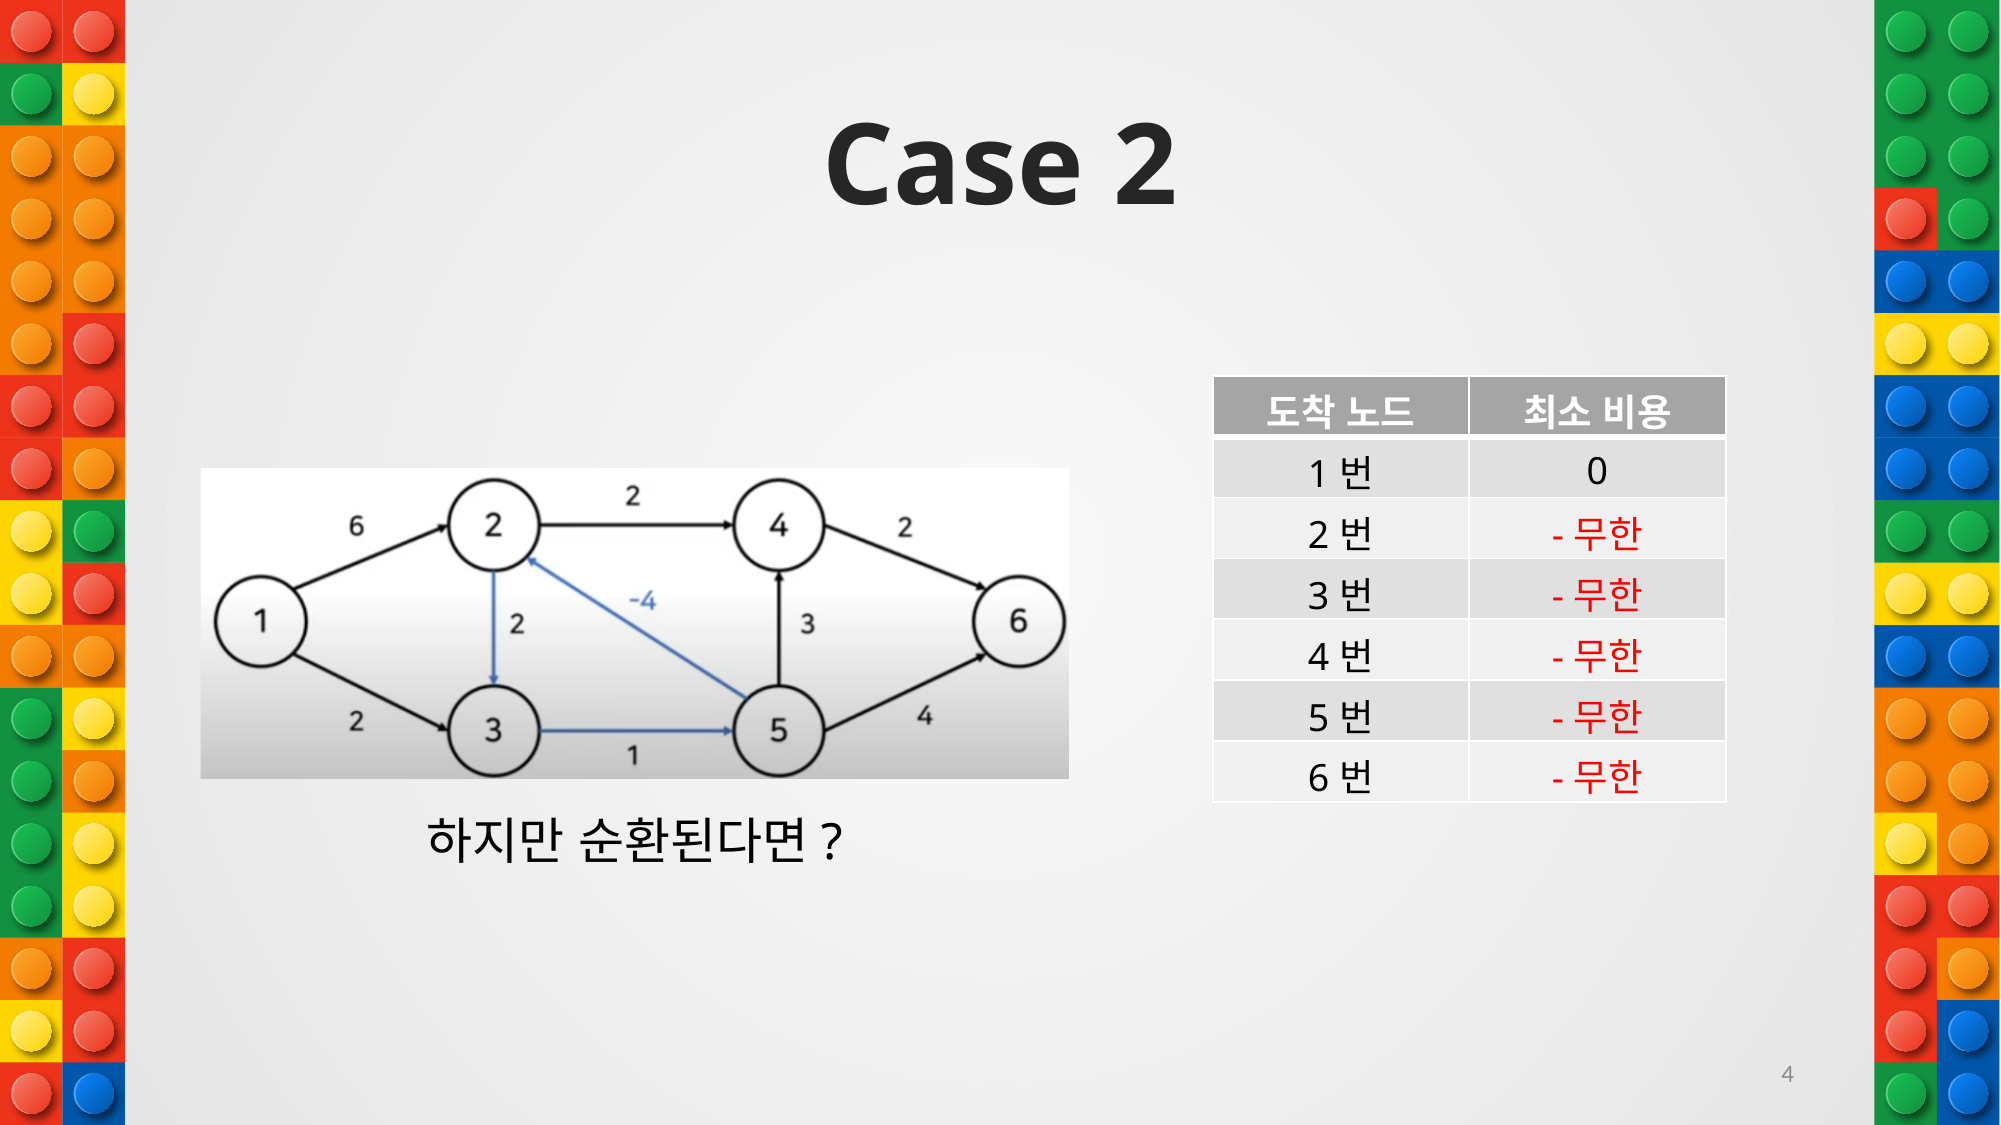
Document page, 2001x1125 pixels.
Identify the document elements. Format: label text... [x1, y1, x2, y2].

table_header 최소 비용 [1470, 377, 1725, 434]
slide_number 4 [1359, 1042, 1810, 1103]
table_cell -무한 [1470, 681, 1725, 740]
table_cell 4번 [1214, 620, 1468, 679]
table_cell 1번 [1214, 440, 1468, 497]
table_cell 3번 [1214, 559, 1468, 618]
text_box 하지만 순환된다면? [412, 801, 858, 877]
table_cell -무한 [1470, 620, 1725, 679]
table_cell 5번 [1214, 681, 1468, 740]
table_header 도착 노드 [1214, 377, 1468, 434]
title Case 2 [190, 59, 1810, 278]
table_cell 2번 [1214, 498, 1468, 558]
table_cell 6번 [1214, 742, 1468, 801]
table_cell -무한 [1470, 498, 1725, 558]
table_cell -무한 [1470, 559, 1725, 618]
picture [200, 467, 1069, 779]
table_cell -무한 [1470, 742, 1725, 801]
table_cell 0 [1470, 440, 1725, 497]
